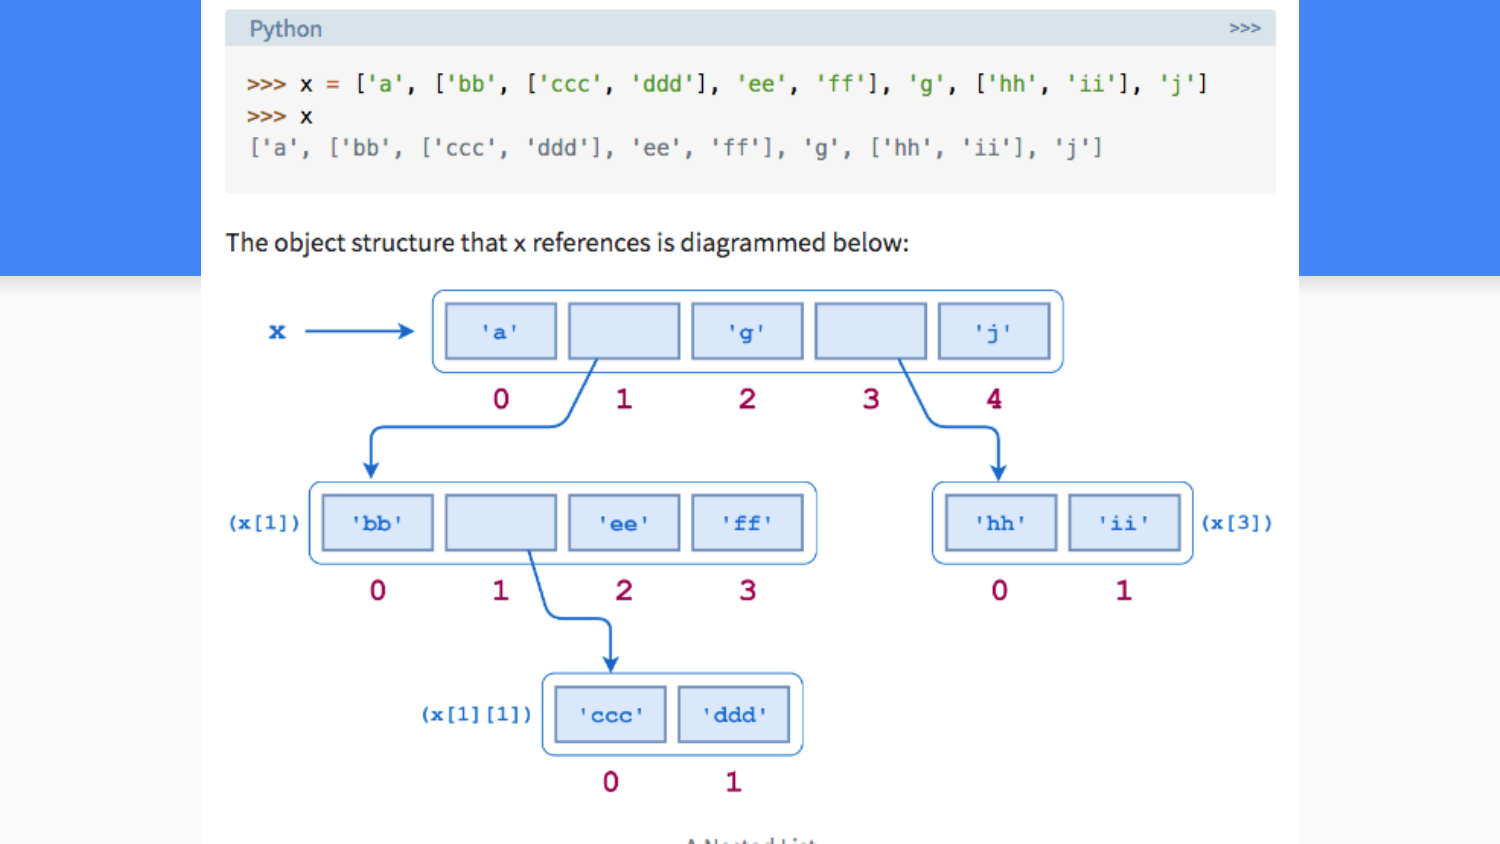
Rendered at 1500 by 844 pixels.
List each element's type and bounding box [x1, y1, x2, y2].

picture [201, 0, 1299, 844]
